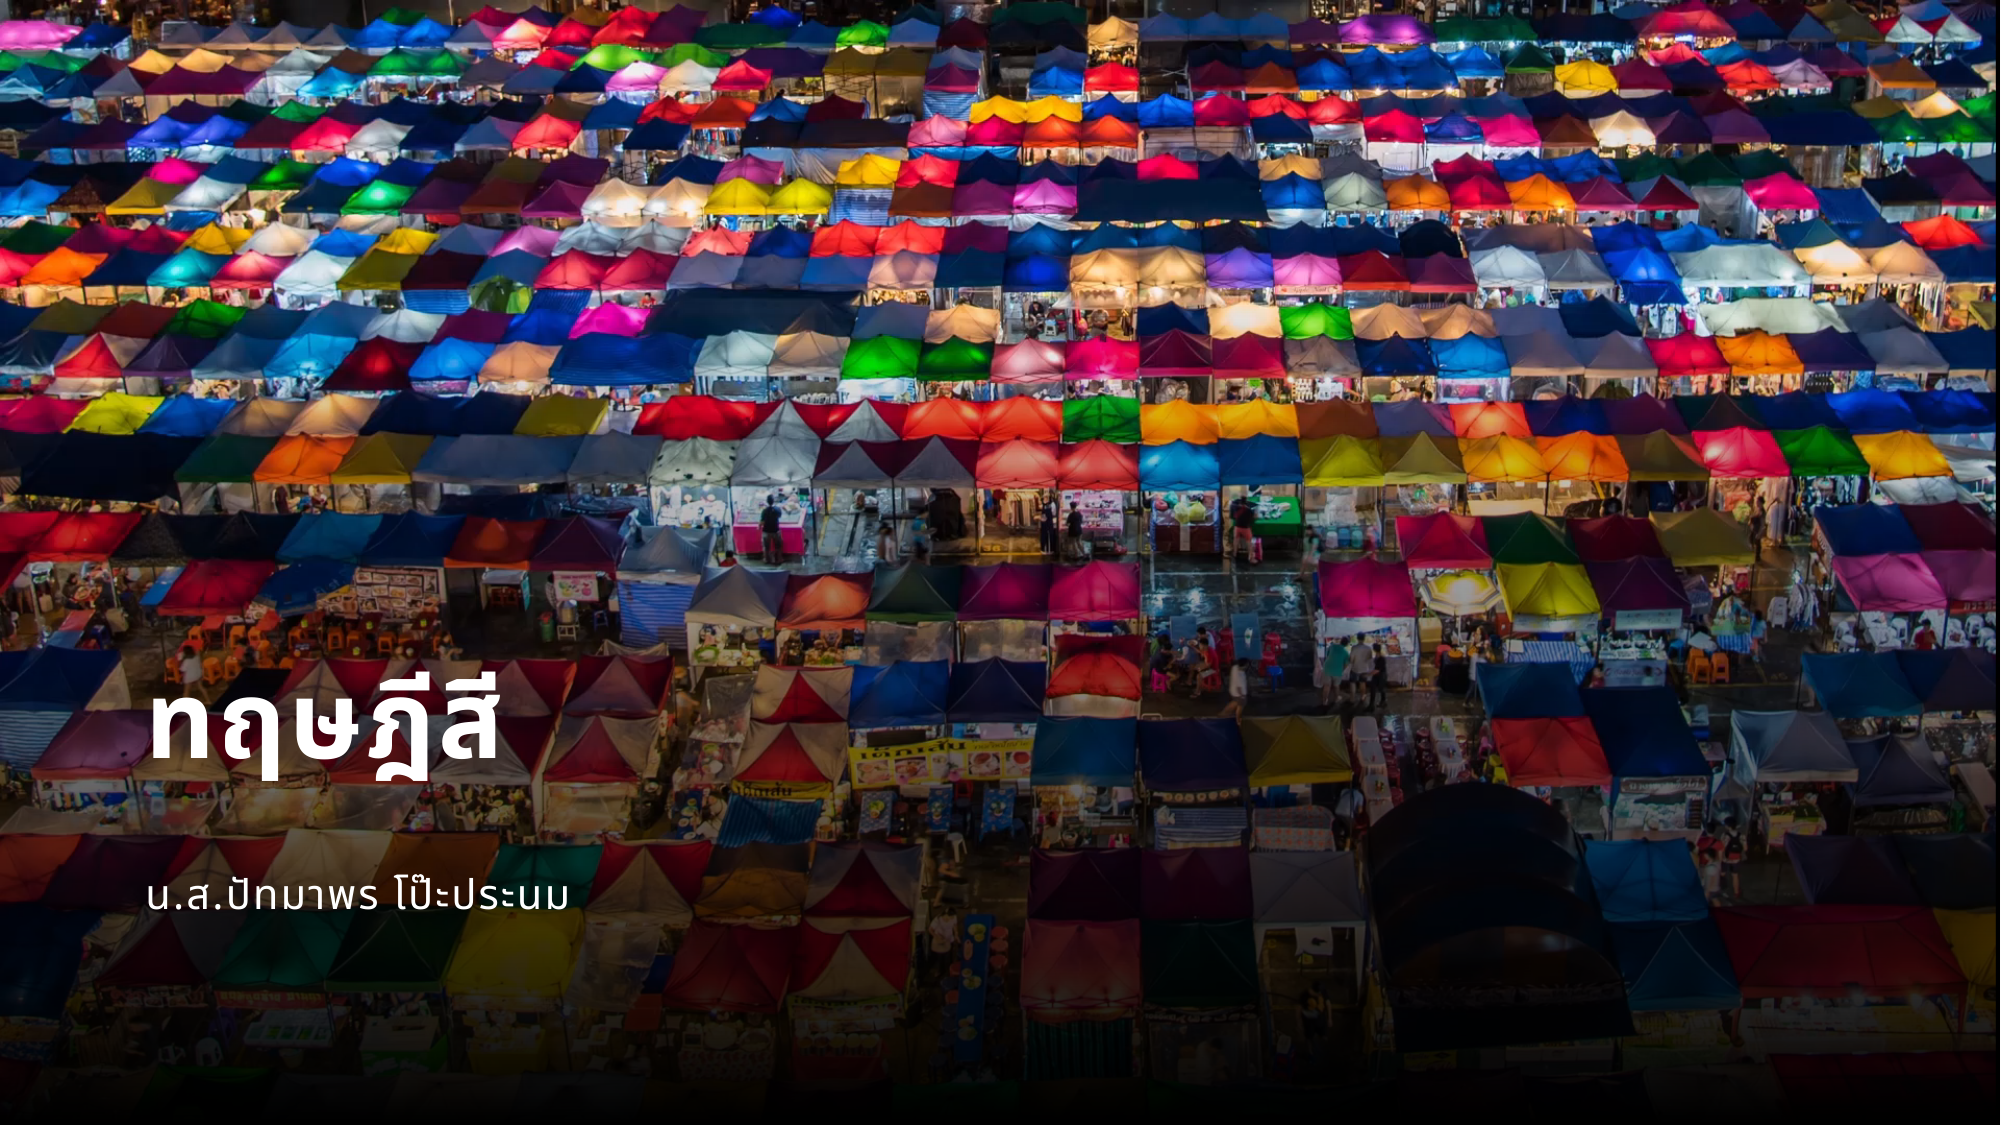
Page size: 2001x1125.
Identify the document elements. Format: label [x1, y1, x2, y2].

text_box [0, 0, 2000, 1125]
